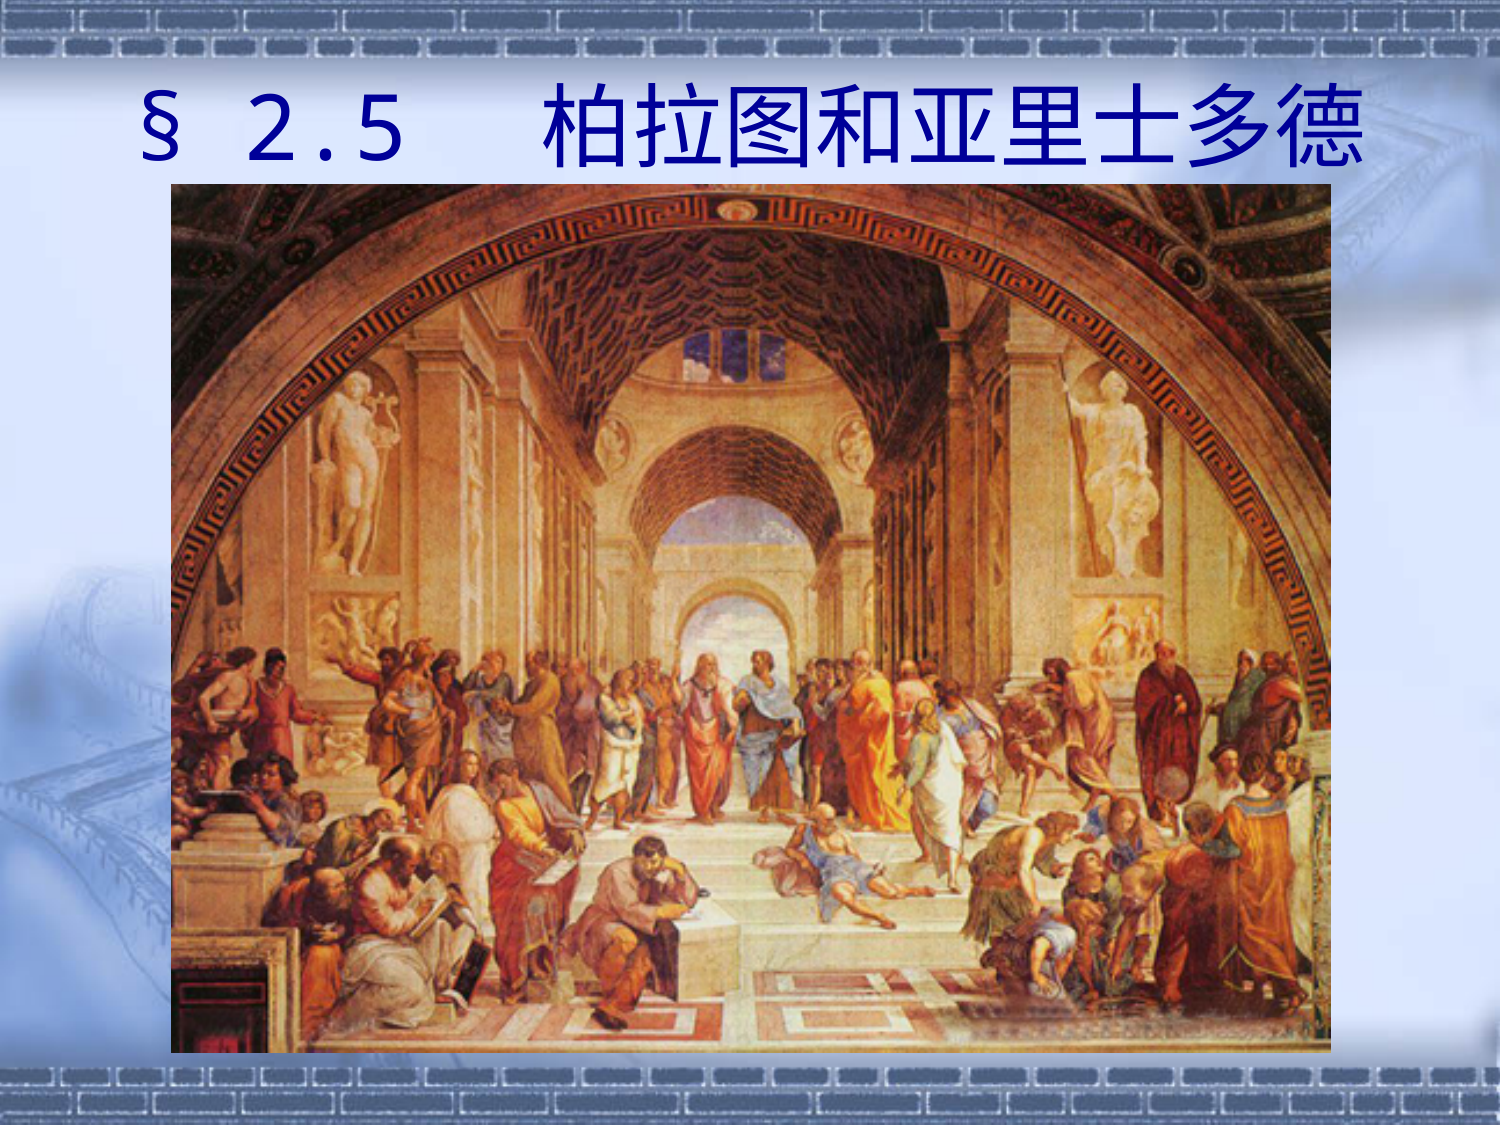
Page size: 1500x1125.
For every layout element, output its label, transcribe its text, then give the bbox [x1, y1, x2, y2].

title § 2.5 柏拉图和亚里士多德 [49, 62, 1451, 185]
picture [0, 0, 1500, 1125]
